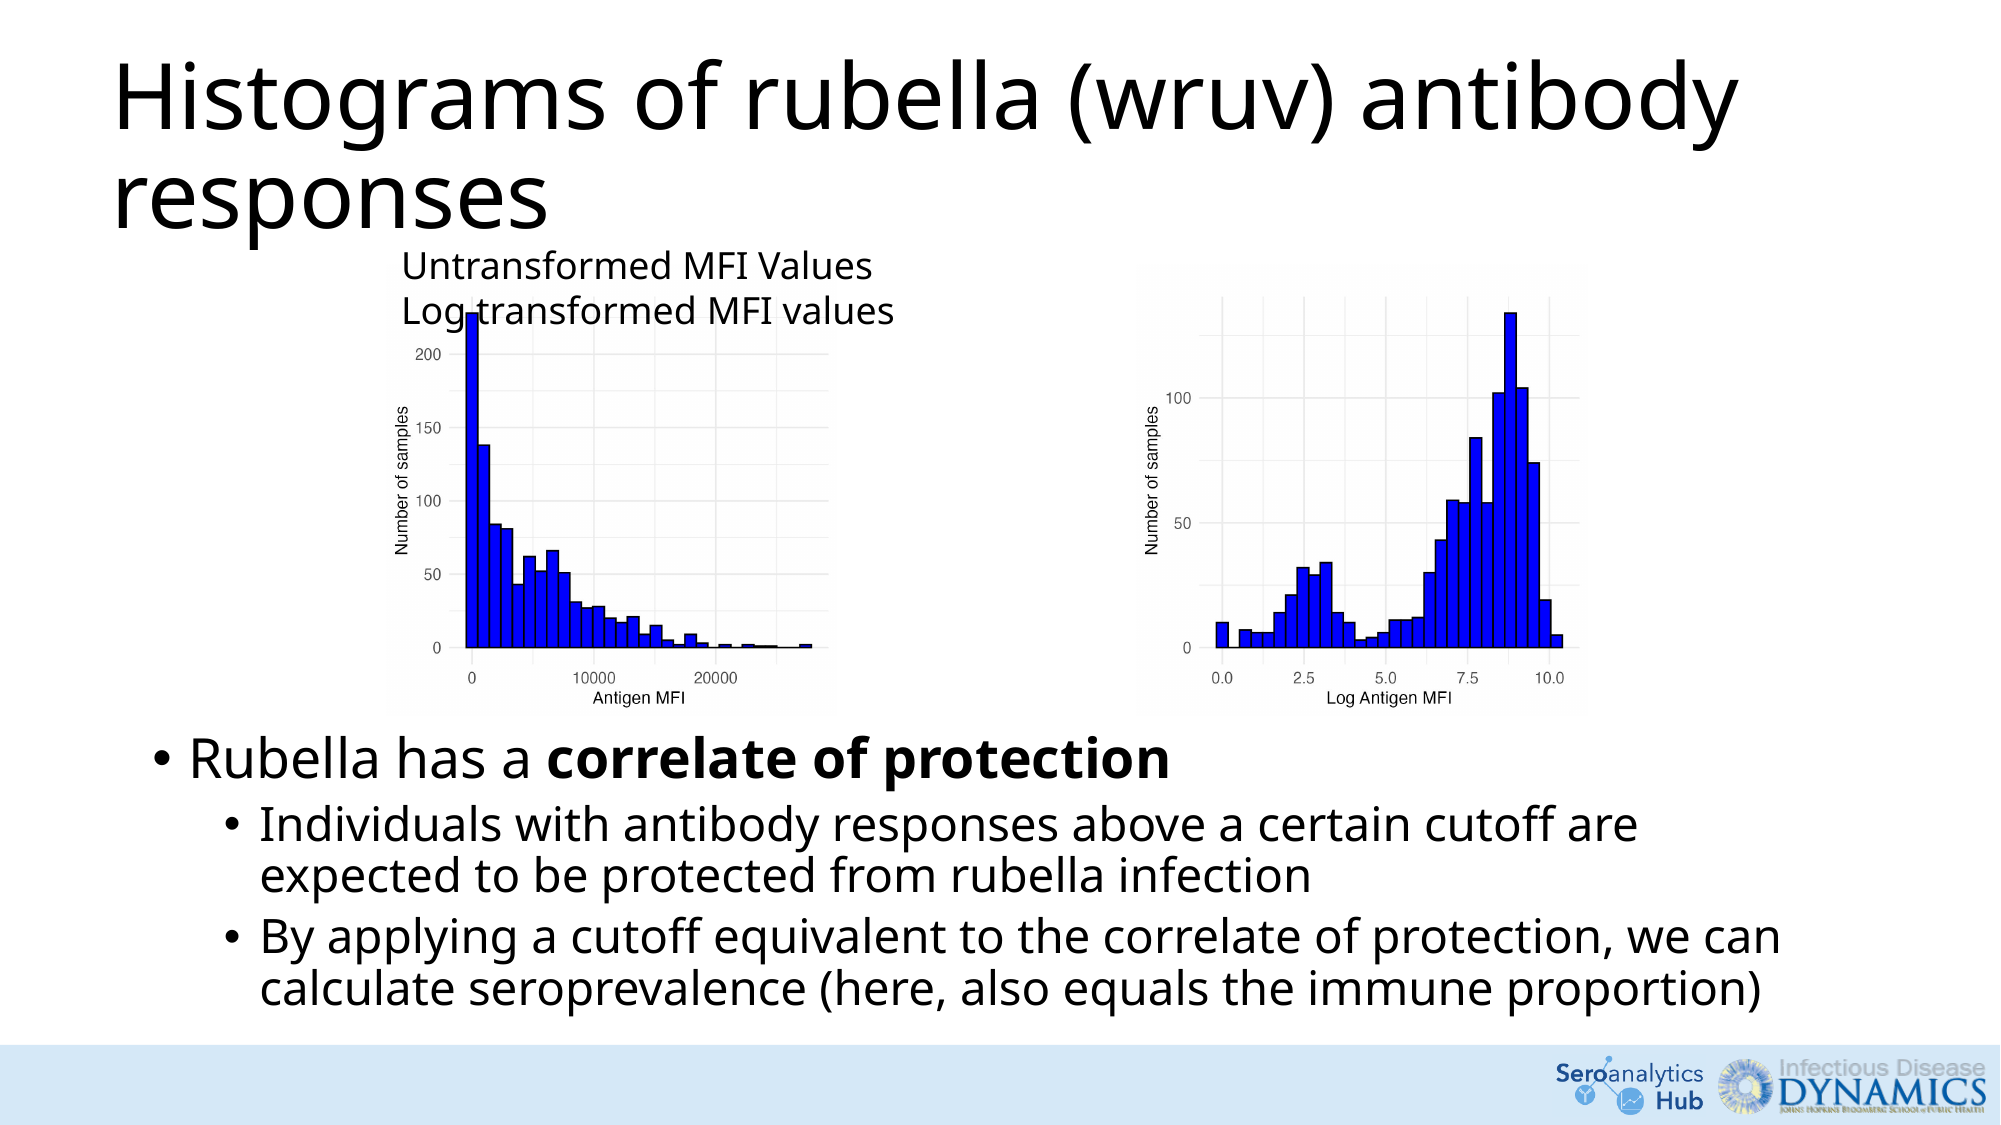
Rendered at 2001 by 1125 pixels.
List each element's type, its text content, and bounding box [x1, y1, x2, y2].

list Rubella has a correlate of protection Individuals with antibody responses above a certain cutoff are expected to be protected from rubella infection By applying a cutoff equivalent to the correlate of protection, we can calculate seroprevalence (here, also equals the immune proportion) [137, 723, 1863, 1059]
picture [385, 263, 838, 716]
title Histograms of rubella (wruv) antibody responses [96, 40, 1959, 258]
text_box Untransformed MFI Values Log transformed MFI values [386, 258, 1650, 340]
picture [1136, 263, 1589, 716]
picture [1719, 1059, 1986, 1115]
